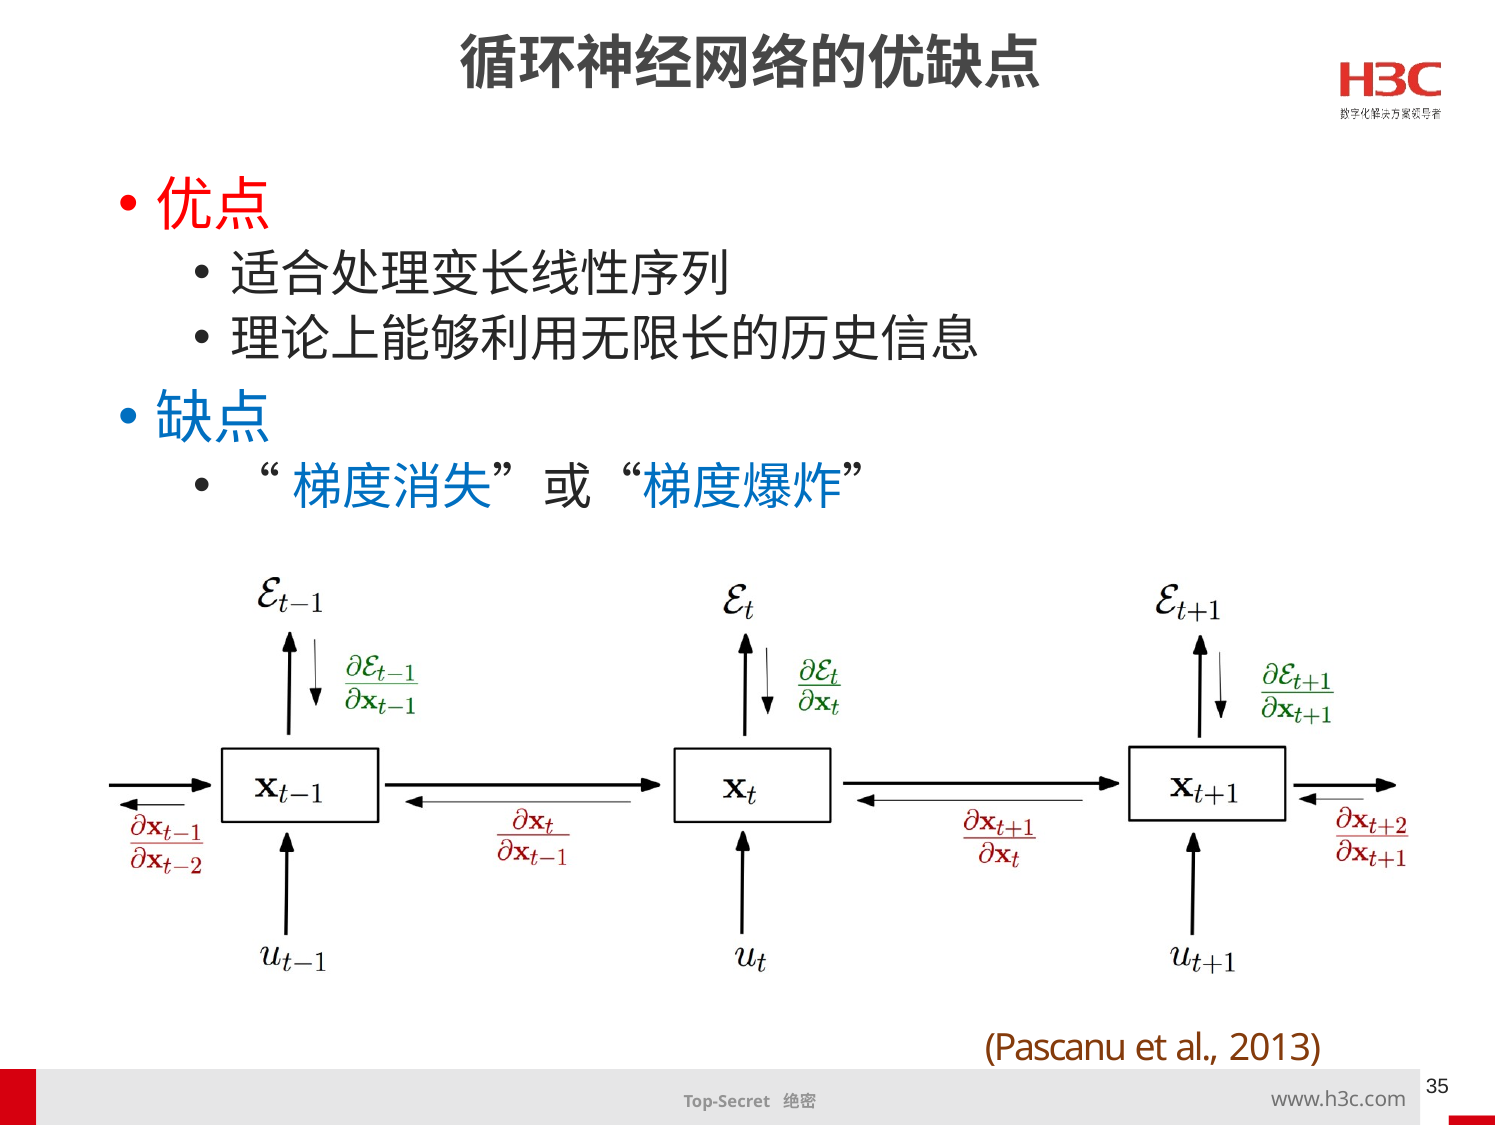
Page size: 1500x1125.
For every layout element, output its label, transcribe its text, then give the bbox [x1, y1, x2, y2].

text_box 优点 适合处理变长线性序列 理论上能够利用无限长的历史信息 缺点 “梯度消失”或“梯度爆炸” [115, 160, 1088, 515]
text_box (Pascanu et al., 2013) [982, 1020, 1419, 1068]
picture [1314, 42, 1466, 138]
picture [0, 1069, 1497, 1125]
text_box [108, 577, 1409, 974]
text_box 循环神经网络的优缺点 [289, 23, 1211, 96]
